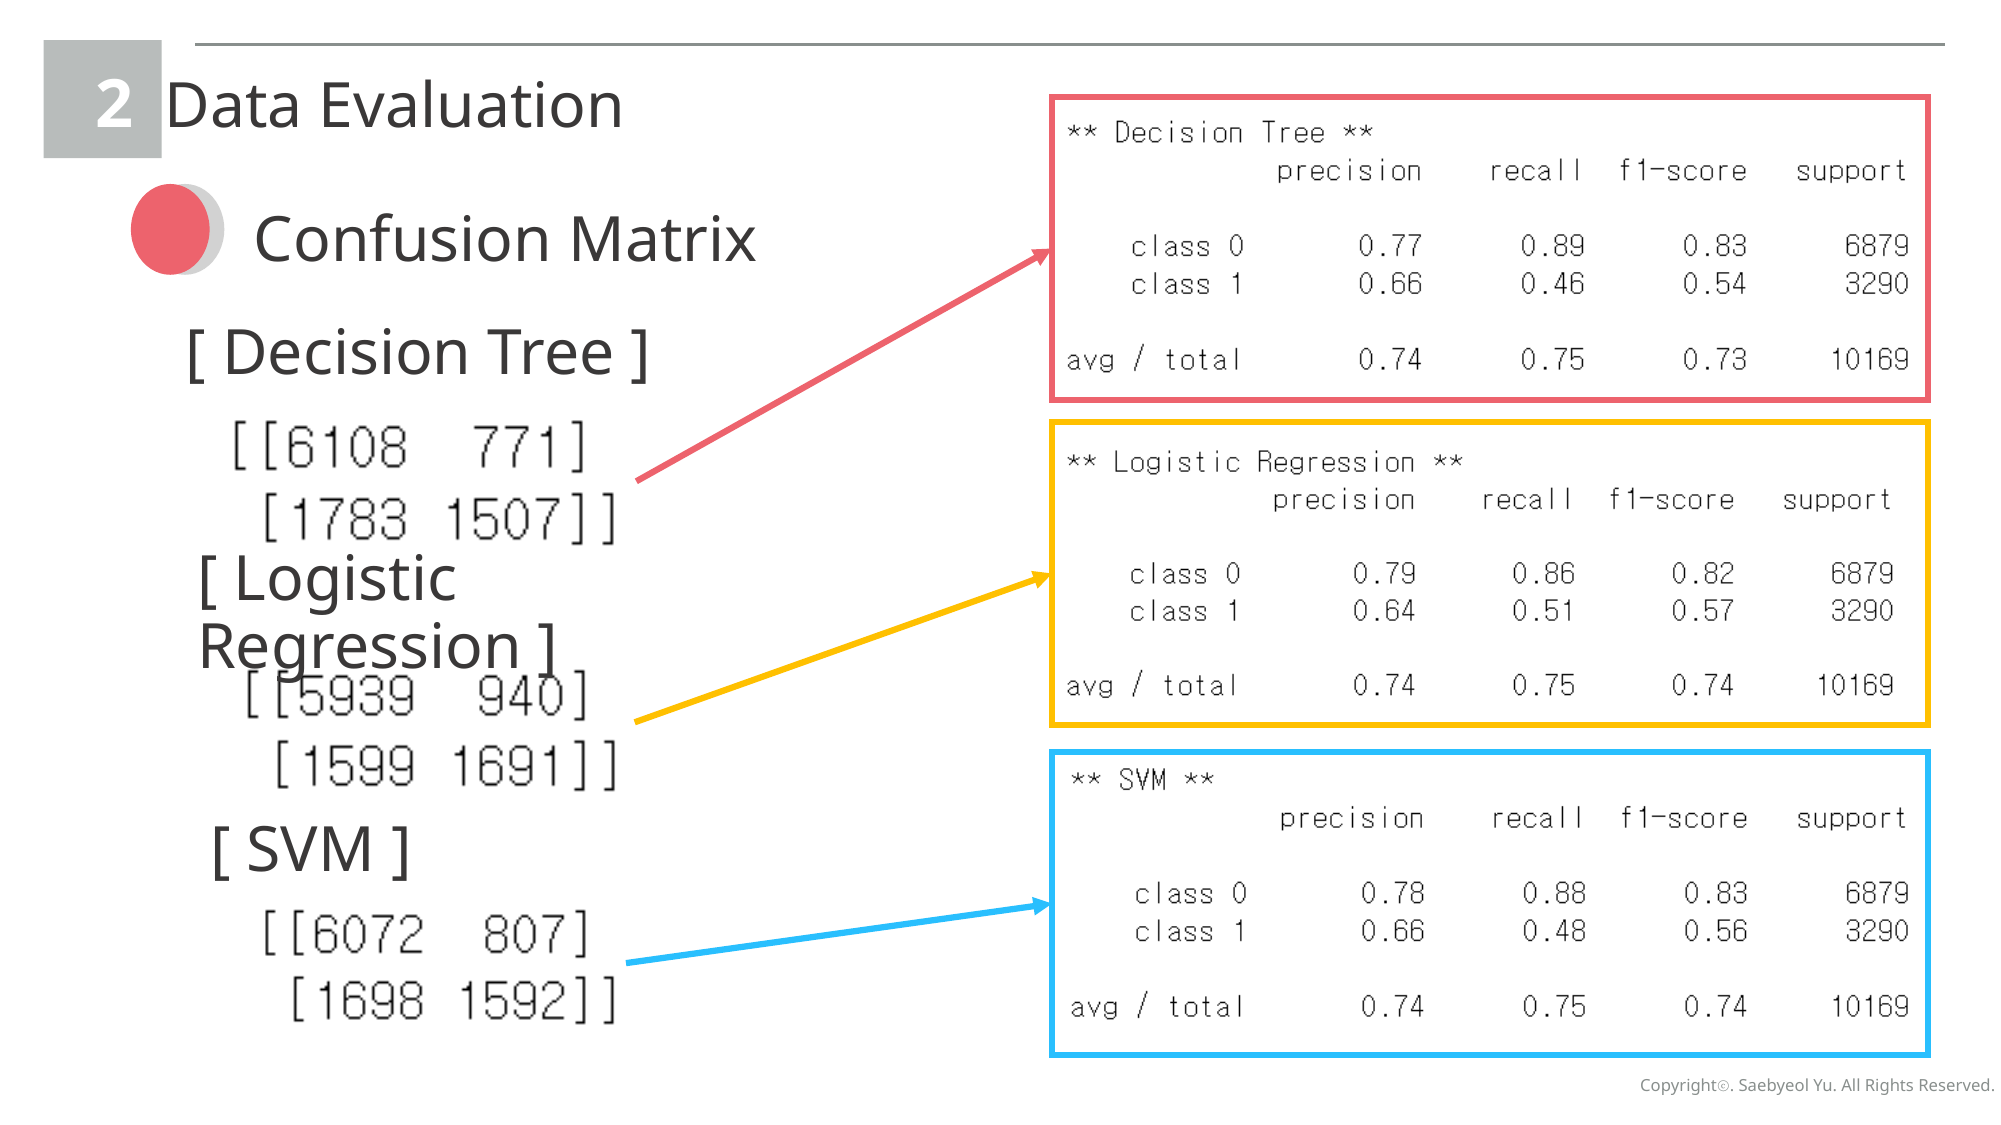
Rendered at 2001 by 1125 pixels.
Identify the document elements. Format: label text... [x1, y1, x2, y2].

picture [1051, 105, 1928, 386]
text_box [ Decision Tree ] [170, 309, 636, 400]
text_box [625, 903, 1052, 964]
text_box [ SVM ] [195, 805, 808, 897]
text_box [42, 39, 163, 159]
text_box [1051, 421, 1929, 726]
text_box Confusion Matrix [238, 195, 1051, 287]
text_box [636, 248, 1052, 482]
picture [238, 892, 626, 1034]
picture [219, 651, 635, 794]
text_box [1051, 751, 1929, 1056]
picture [194, 396, 637, 566]
text_box [ Logistic Regression ] [182, 568, 795, 660]
text_box Data Evaluation [149, 57, 641, 148]
text_box [1051, 96, 1929, 401]
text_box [130, 183, 225, 275]
text_box 2 [80, 52, 123, 148]
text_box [634, 573, 1053, 723]
picture [1051, 428, 1911, 714]
picture [1060, 755, 1928, 1033]
